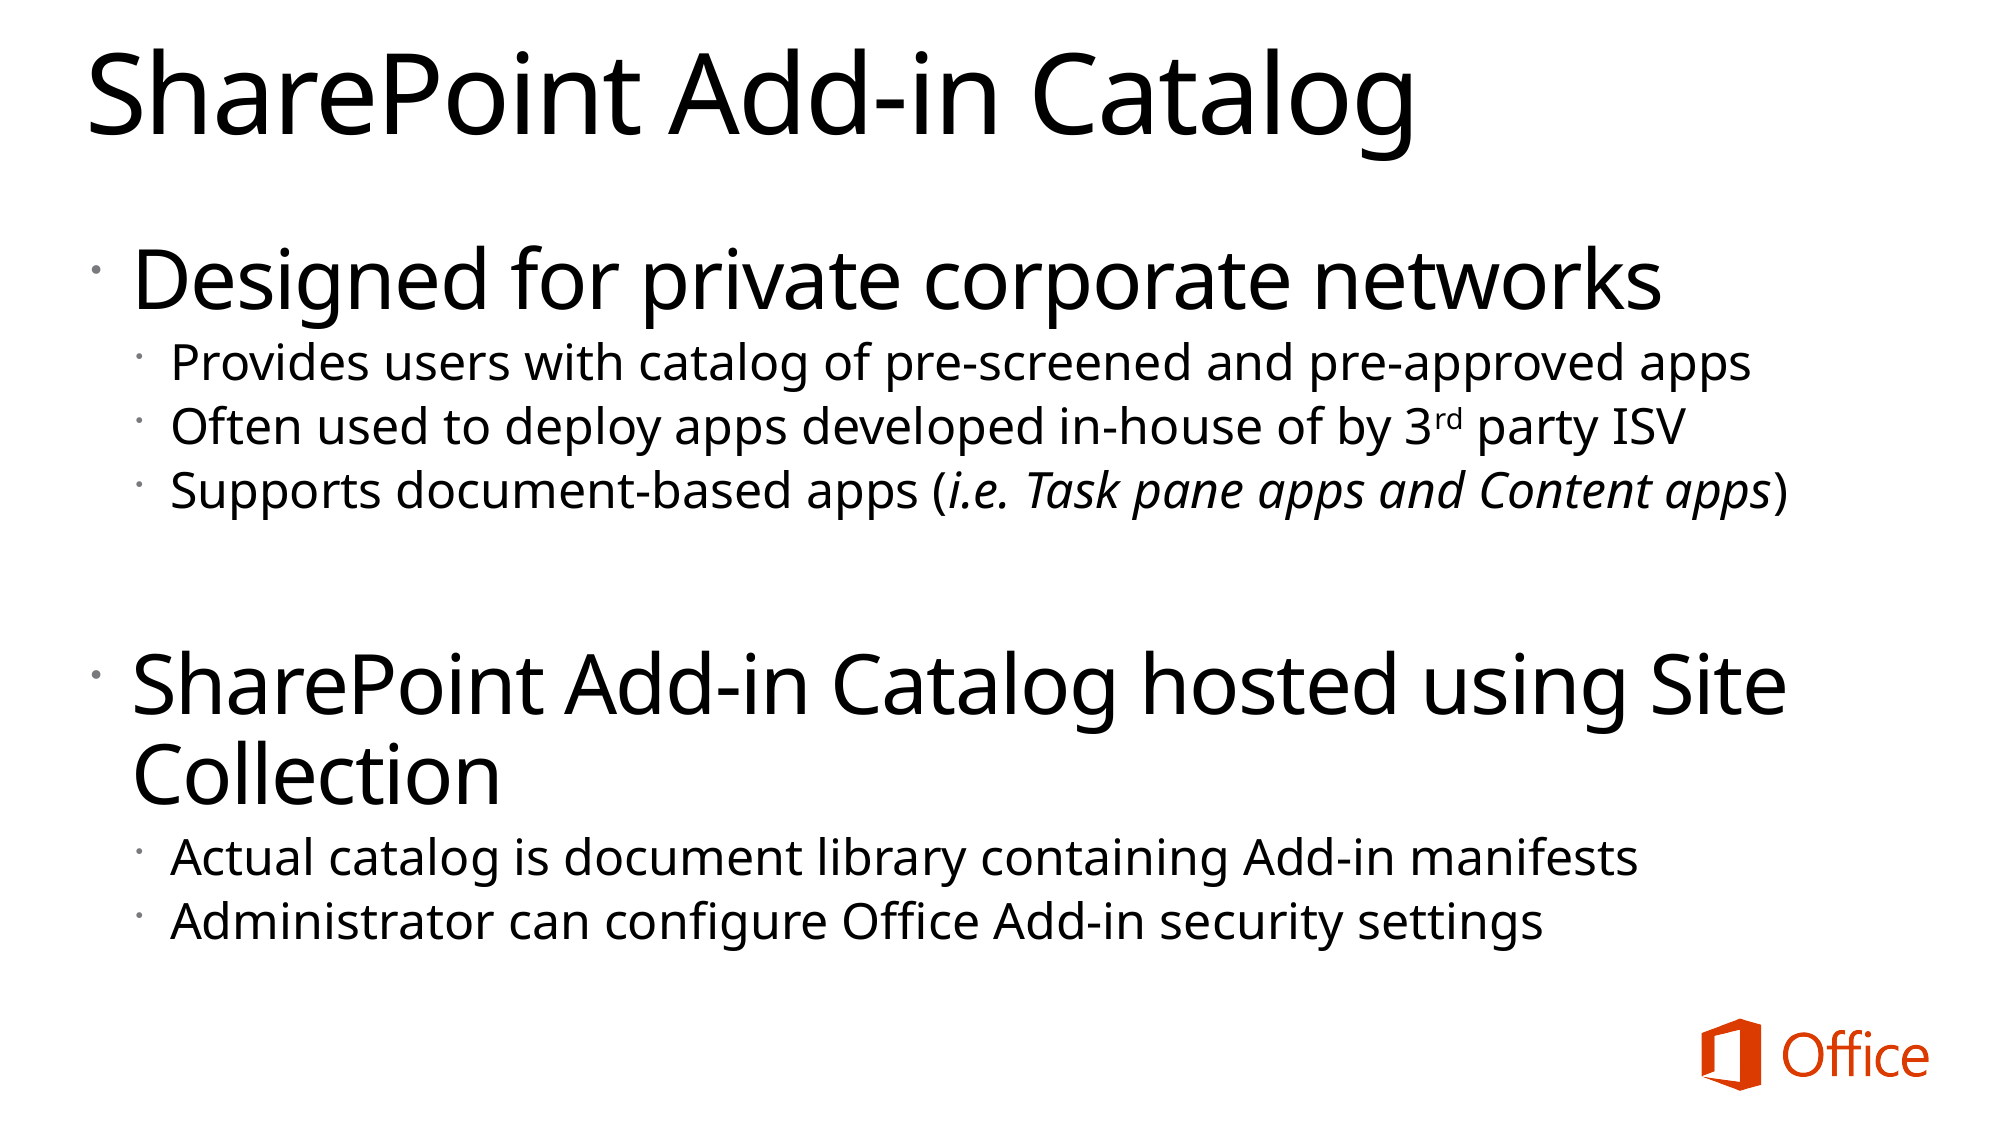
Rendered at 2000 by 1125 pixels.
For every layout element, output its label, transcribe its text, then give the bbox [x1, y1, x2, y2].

list Designed for private corporate networks Provides users with catalog of pre-screened and pre-approved apps Often used to deploy apps developed in-house of by 3rd party ISV Supports document-based apps (i.e. Task pane apps and Content apps) SharePoint Add-in Catalog hosted using Site Collection Actual catalog is document library containing Add-in manifests Administrator can configure Office Add-in security settings [85, 237, 1914, 573]
title SharePoint Add-in Catalog [85, 37, 1914, 161]
picture [1670, 987, 1960, 1122]
